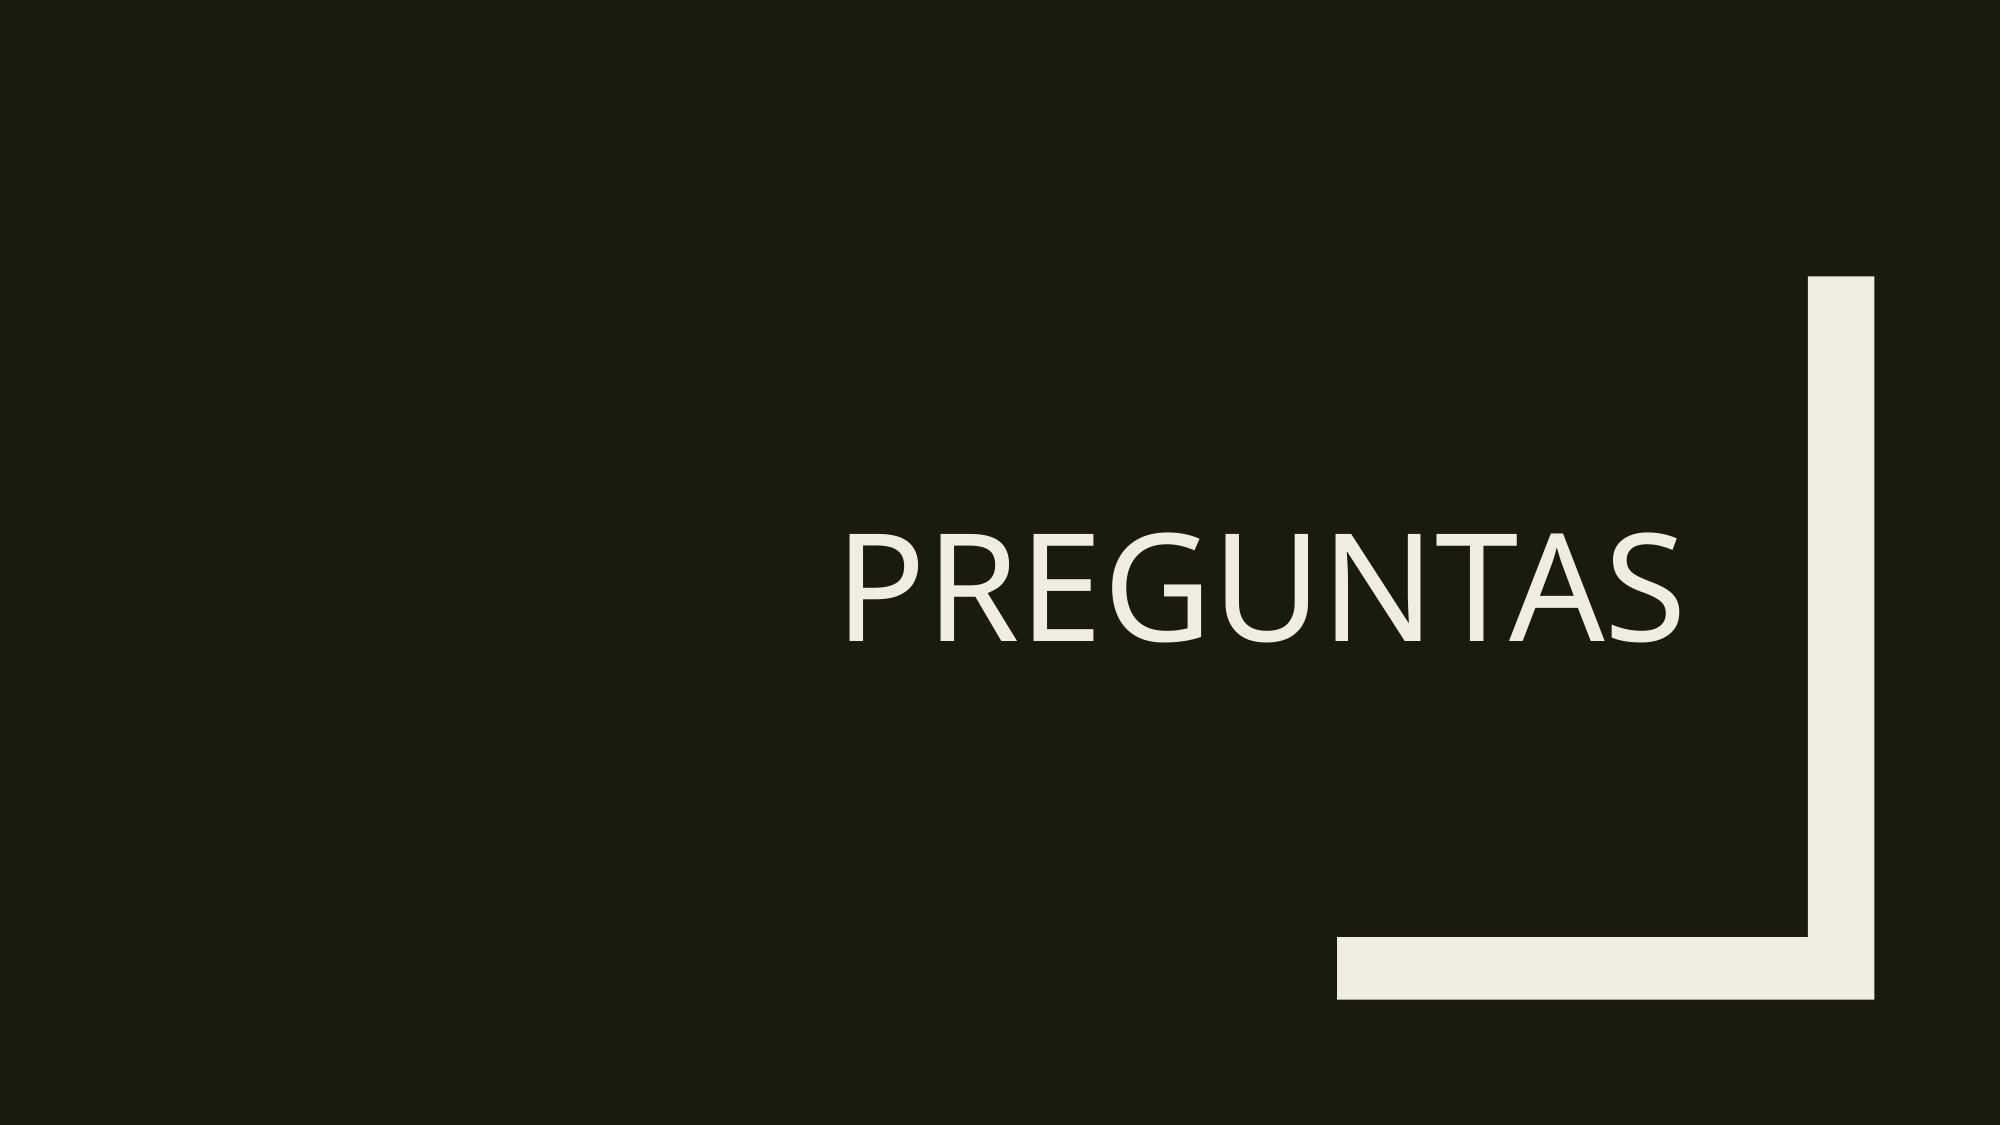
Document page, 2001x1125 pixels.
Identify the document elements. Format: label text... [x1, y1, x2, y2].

title Preguntas [125, 213, 1703, 682]
